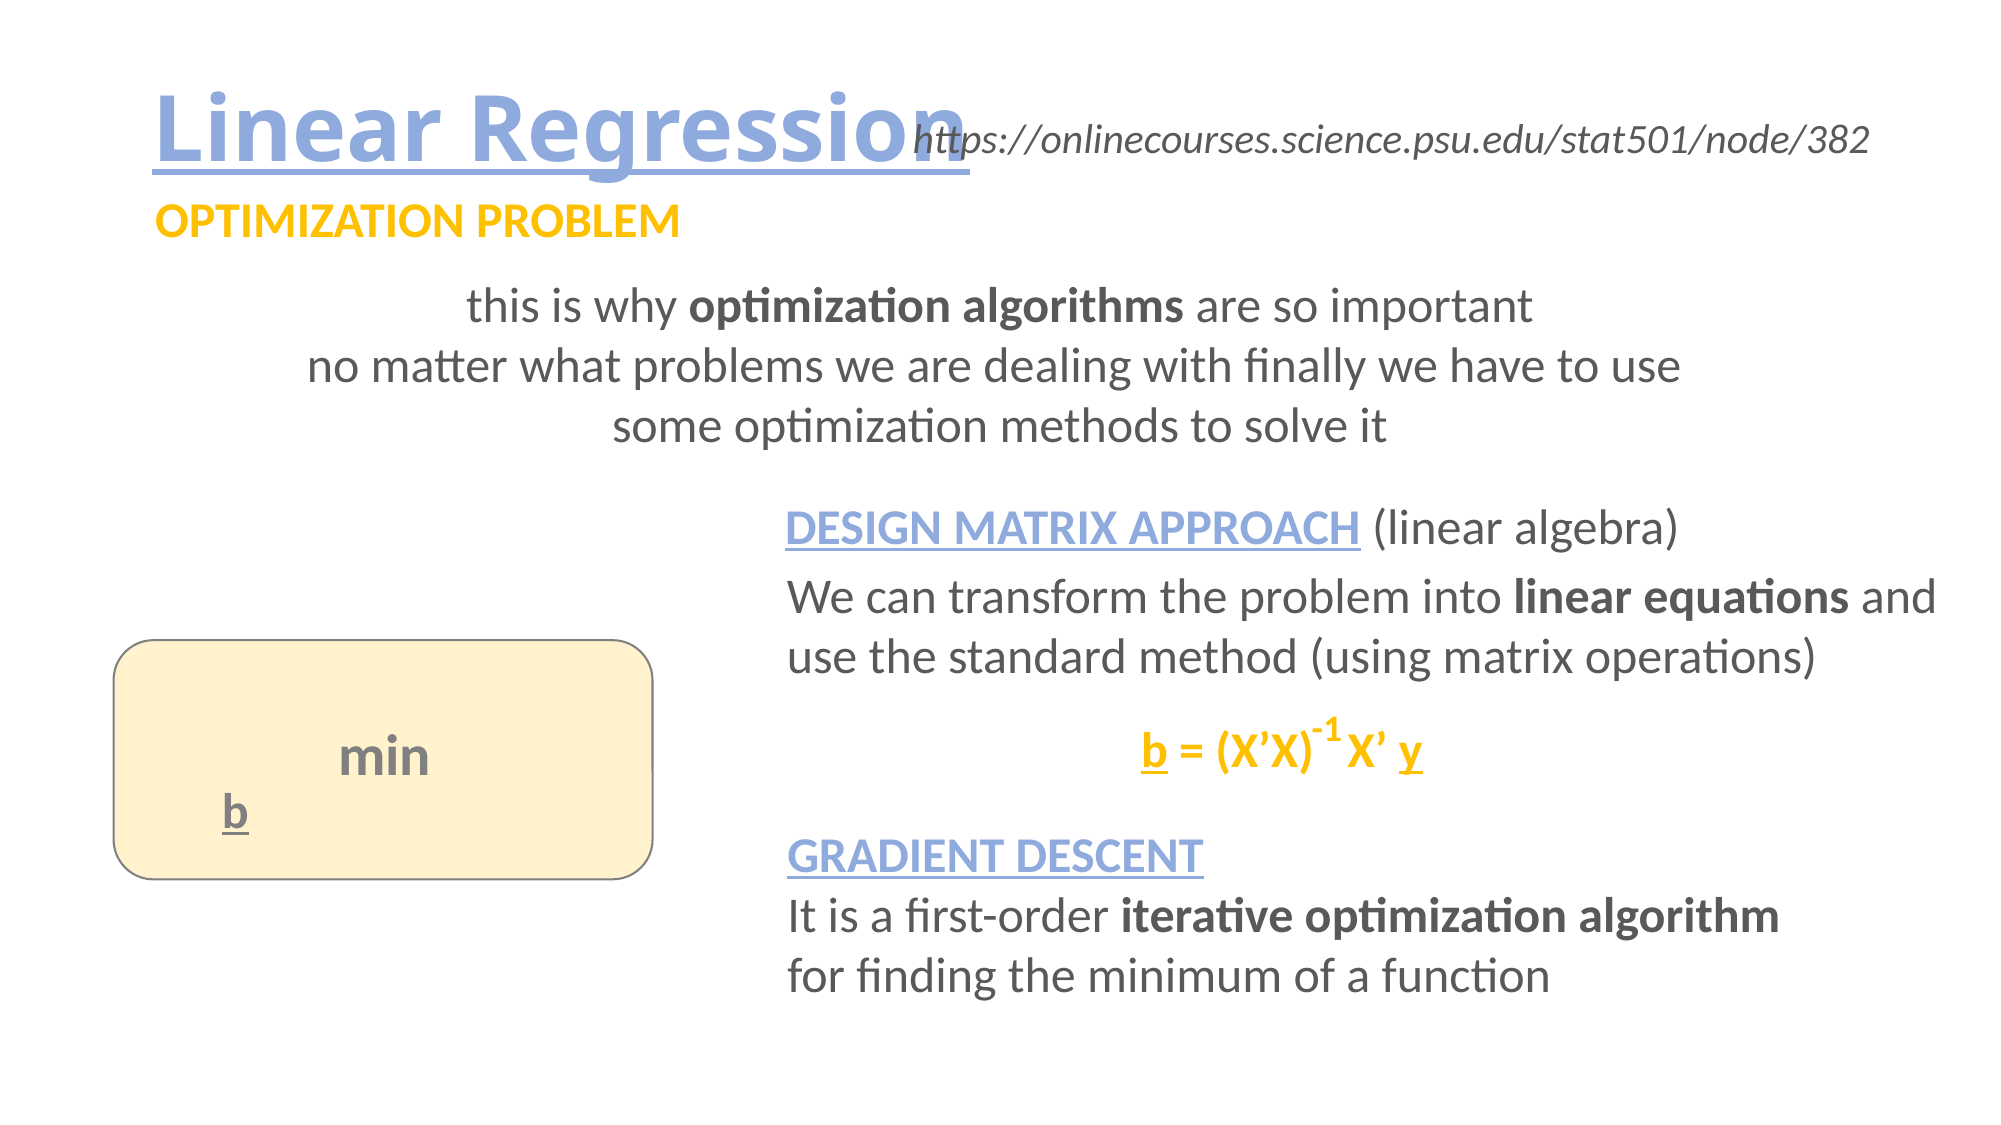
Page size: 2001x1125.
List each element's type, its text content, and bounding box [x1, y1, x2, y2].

text_box b [207, 770, 264, 846]
text_box GRADIENT DESCENT It is a first-order iterative optimization algorithm for finding the minimum of a function [772, 815, 1796, 1010]
text_box -1 [1296, 696, 1363, 757]
text_box https://onlinecourses.science.psu.edu/stat501/node/382 [897, 104, 1886, 170]
text_box this is why optimization algorithms are so important no matter what problems we are dealing with finally we have to use some optimization methods to solve it [291, 265, 1708, 461]
text_box b = (X’X) X’ y [1126, 710, 1438, 785]
text_box DESIGN MATRIX APPROACH (linear algebra) [770, 487, 1695, 562]
text_box We can transform the problem into linear equations and use the standard method (using matrix operations) [772, 555, 1953, 691]
title Linear Regression [137, 23, 1863, 241]
text_box [112, 639, 654, 881]
text_box OPTIMIZATION PROBLEM [140, 180, 697, 255]
